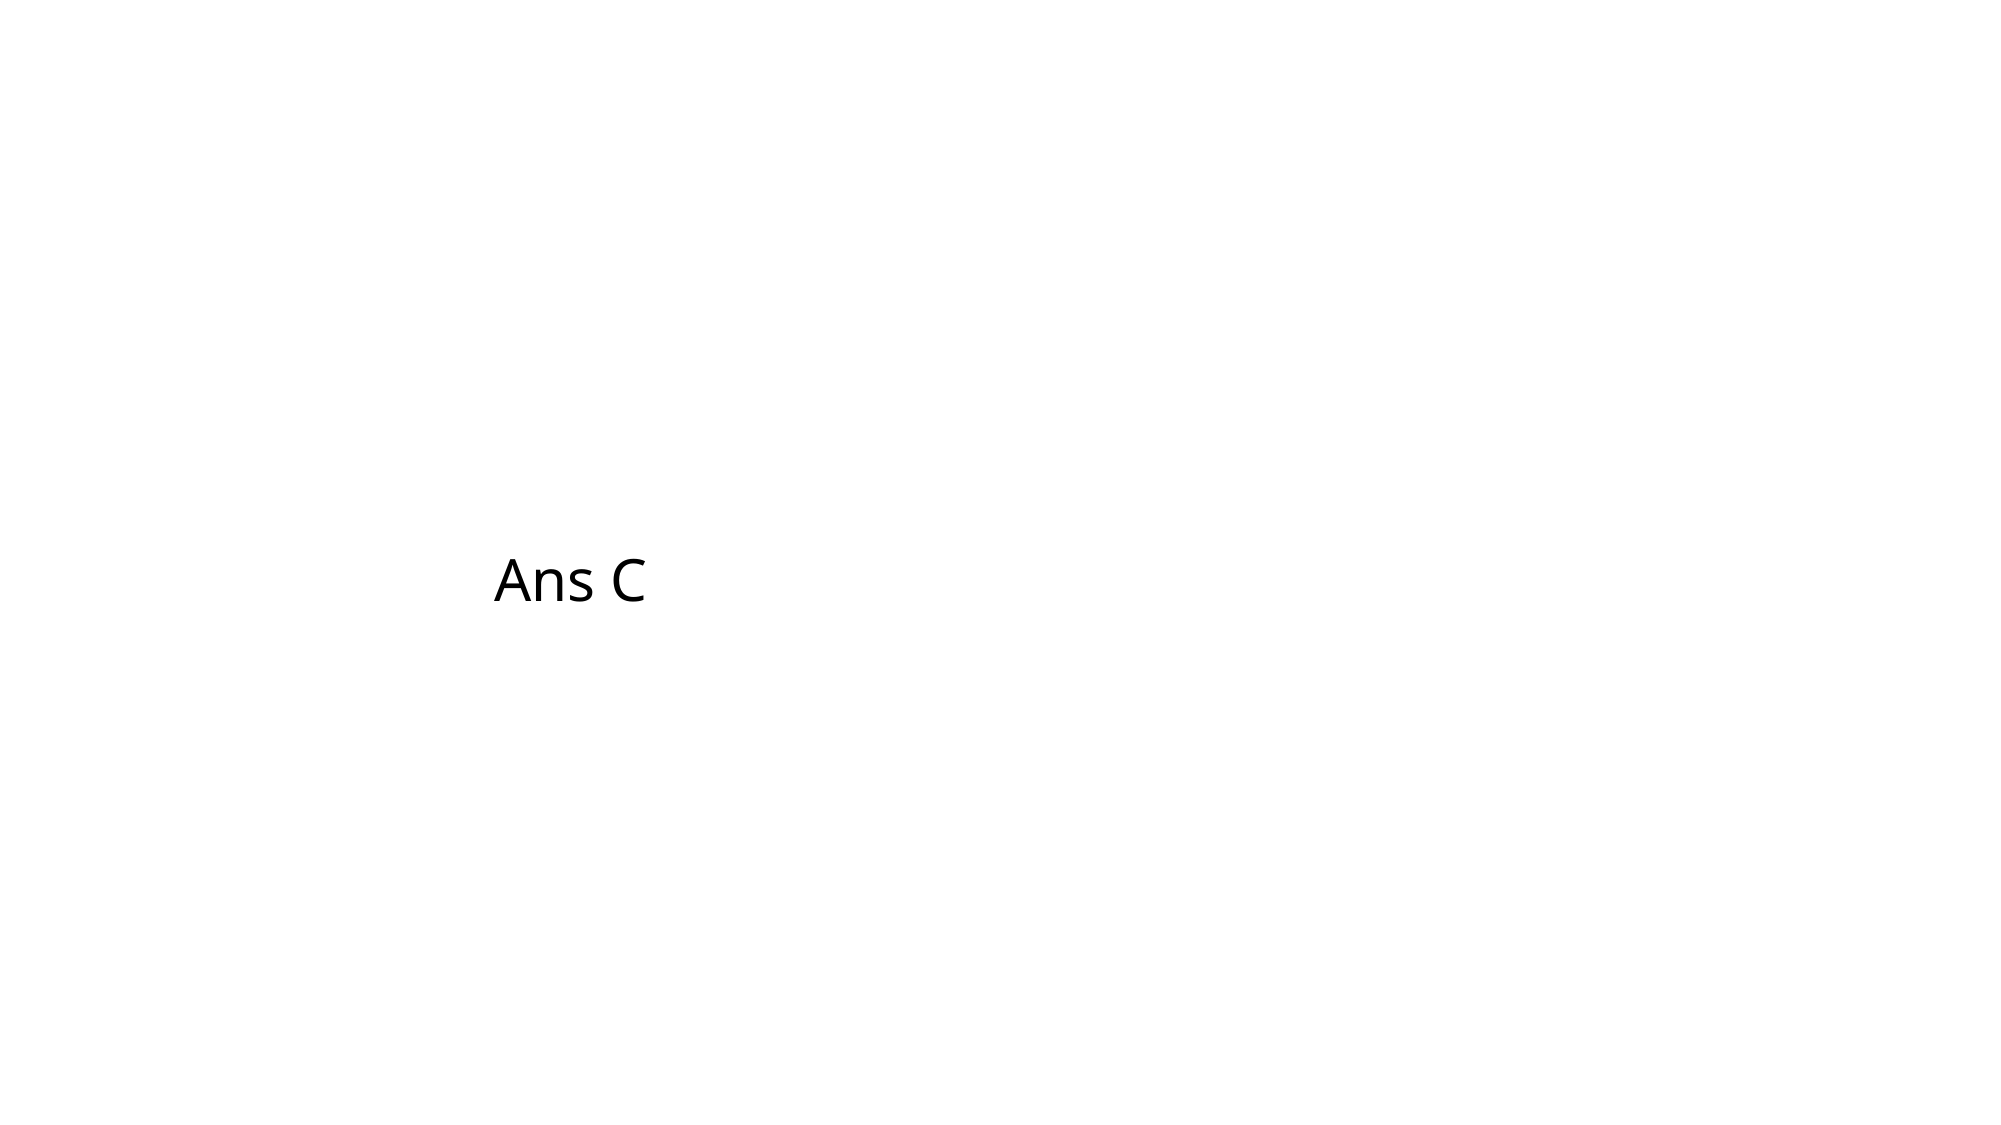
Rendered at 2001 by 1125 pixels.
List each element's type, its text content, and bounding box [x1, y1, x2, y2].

text_box Ans C [479, 536, 886, 621]
